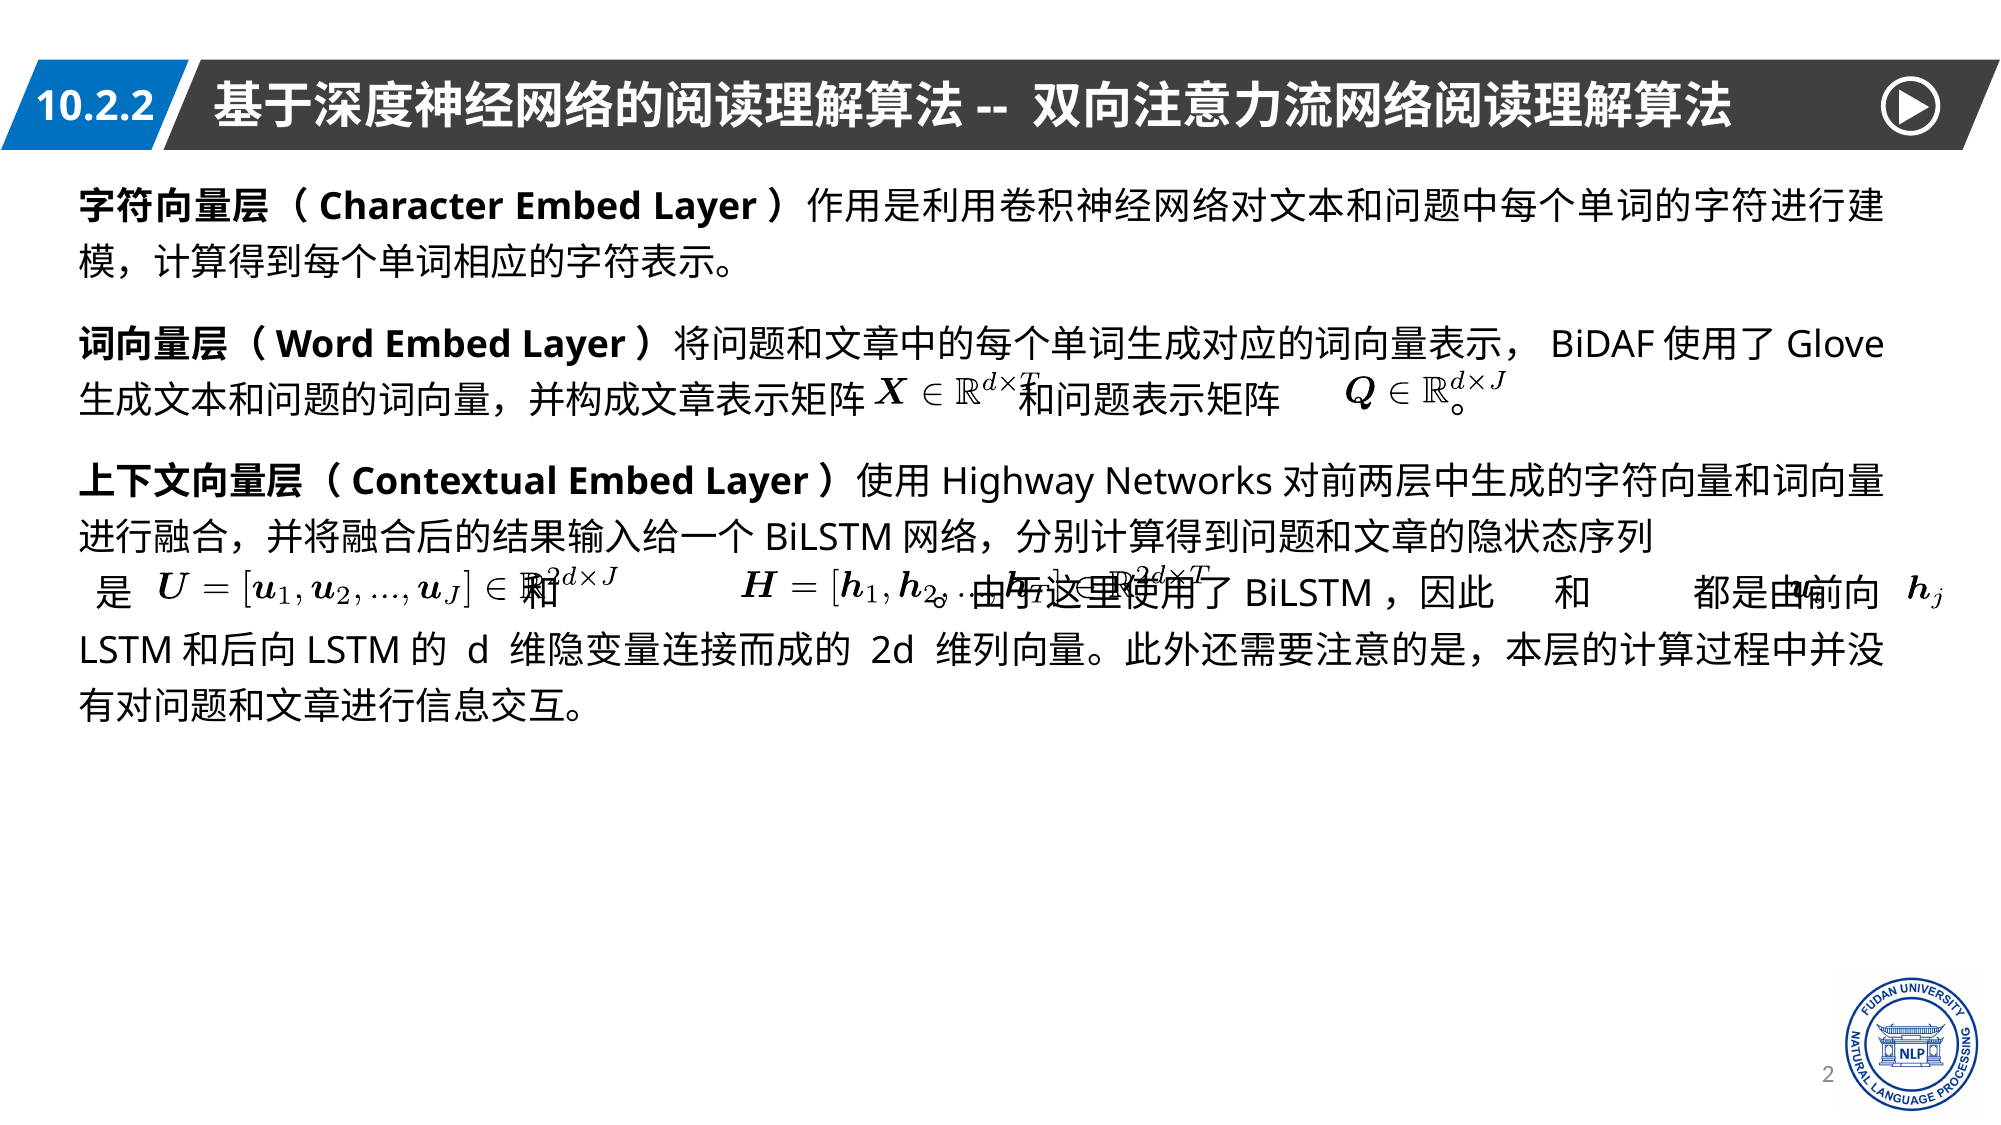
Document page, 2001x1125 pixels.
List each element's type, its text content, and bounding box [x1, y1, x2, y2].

text_box [33, 59, 189, 89]
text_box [1883, 78, 1939, 134]
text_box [1907, 575, 1943, 609]
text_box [740, 564, 1210, 607]
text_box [1345, 370, 1507, 410]
picture [1834, 972, 1985, 1117]
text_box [159, 566, 619, 608]
text_box [163, 59, 2000, 150]
text_box 字符向量层（Character Embed Layer）作用是利用卷积神经网络对文本和问题中每个单词的字符进行建模，计算得到每个单词相应的字符表示。 词向量层（Word Embed Layer）将问题和文章中的每个单词生成对应的词向量表示，BiDAF使用了Glove 生成文本和问题的词向量，并构成文章表示矩阵 和问题表示矩阵 。 上下文向量层（Contextual Embed Layer）使用Highway Networks对前两层中生成的字符向量和词向量进行融合，并将融合后的结果输入给一个BiLSTM网络，分别计算得到问题和文章的隐状态序列 是 和 。由于这里使用了BiLSTM，因此 和 都是由前向LSTM和后向LSTM的 d 维隐变量连接而成的 2d 维列向量。此外还需要注意的是，本层的计算过程中并没有对问题和文章进行信息交互。 [63, 163, 1900, 735]
text_box 基于深度神经网络的阅读理解算法-- 双向注意力流网络阅读理解算法 [199, 66, 1748, 142]
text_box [873, 371, 1040, 406]
text_box [1, 121, 158, 150]
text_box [1790, 580, 1821, 604]
slide_number 23 [1412, 1042, 1863, 1103]
text_box 10.2.2 [13, 71, 177, 136]
